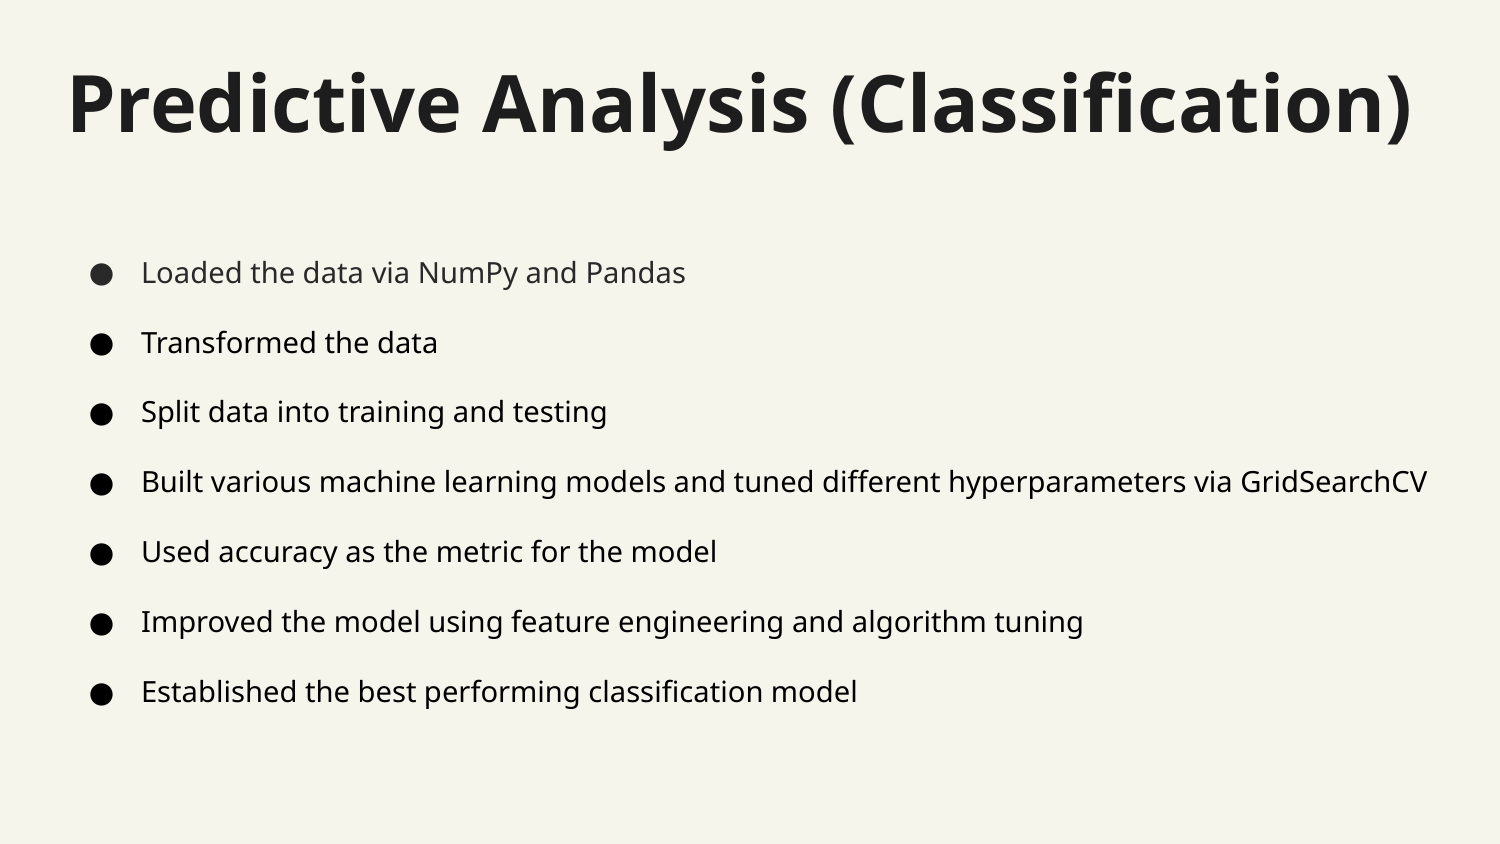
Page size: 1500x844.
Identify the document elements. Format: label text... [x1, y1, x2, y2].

list Loaded the data via NumPy and Pandas Transformed the data Split data into training and testing Built various machine learning models and tuned different hyperparameters via GridSearchCV Used accuracy as the metric for the model Improved the model using feature engineering and algorithm tuning Established the best performing classification model [51, 203, 1449, 838]
title Predictive Analysis (Classification) [51, 38, 1449, 167]
